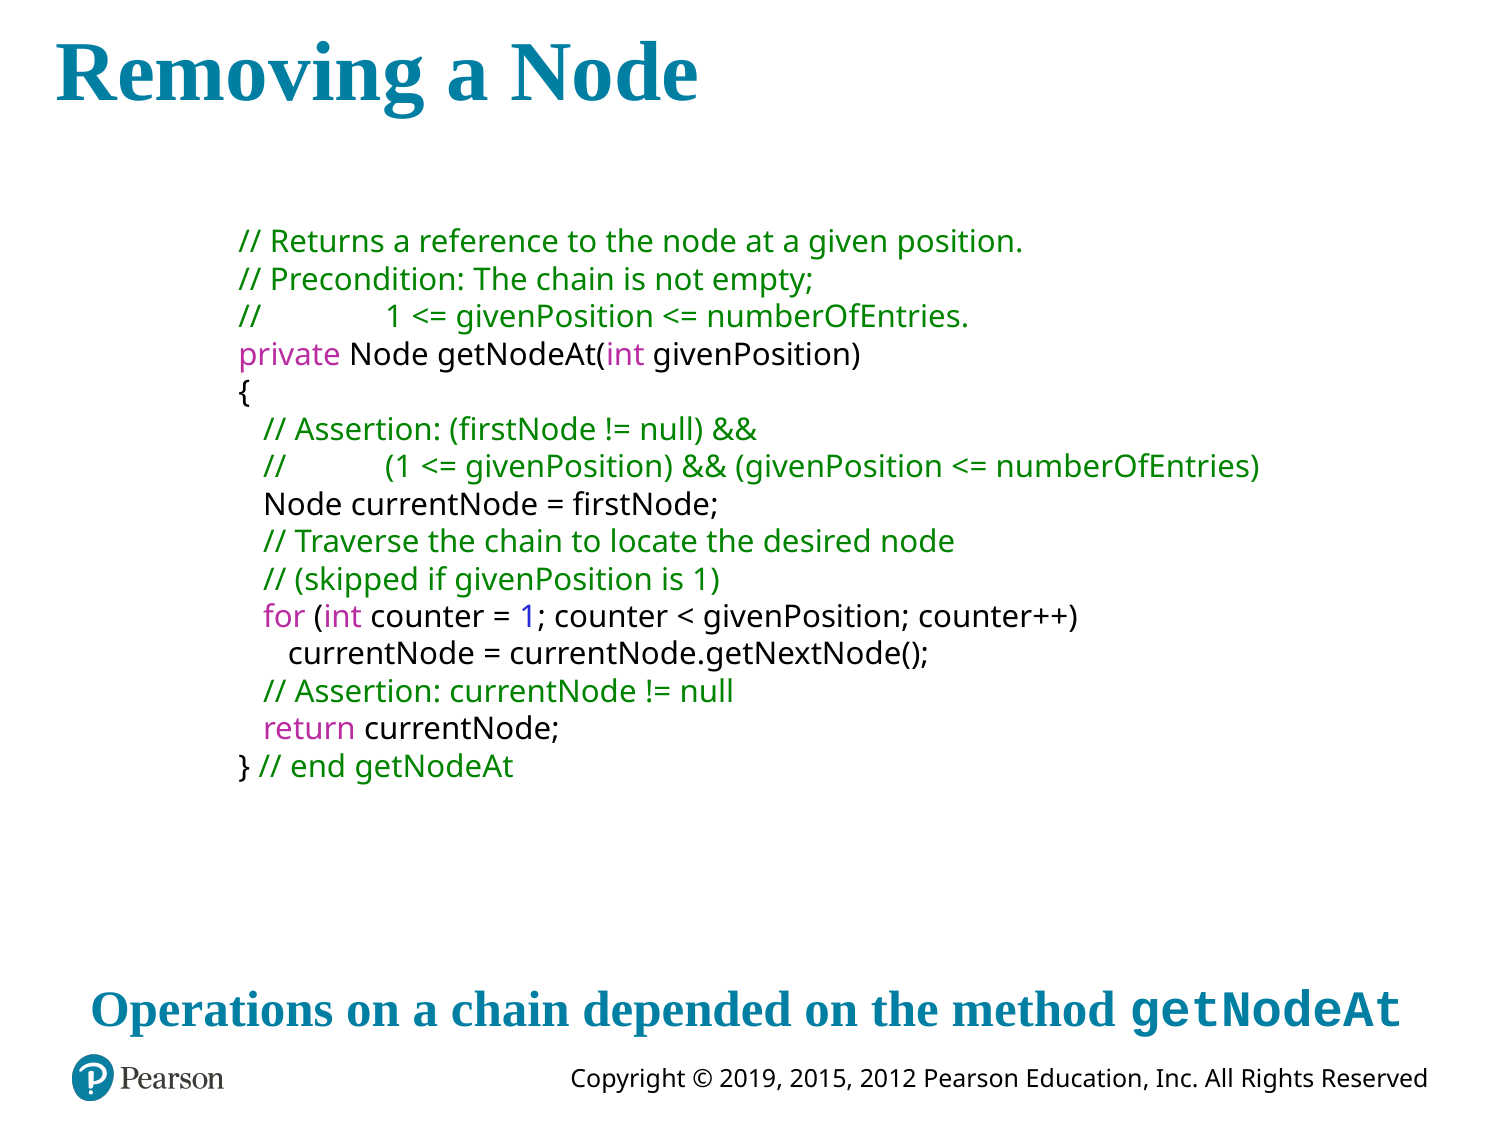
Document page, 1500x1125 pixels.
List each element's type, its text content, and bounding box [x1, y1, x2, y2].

picture [72, 1087, 83, 1101]
picture [98, 1054, 224, 1101]
list Operations on a chain depended on the method getNodeAt [74, 955, 1426, 1053]
picture [72, 1054, 88, 1070]
picture [80, 1063, 106, 1088]
text_box // Returns a reference to the node at a given position. // Precondition: The chain is not empty; // 1 <= givenPosition <= numberOfEntries. private Node getNodeAt(int givenPosition) { // Assertion: (firstNode != null) && // (1 <= givenPosition) && (givenPosition <= numberOfEntries) Node currentNode = firstNode; // Traverse the chain to locate the desired node // (skipped if givenPosition is 1) for (int counter = 1; counter < givenPosition; counter++) currentNode = currentNode.getNextNode(); // Assertion: currentNode != null return currentNode; } // end getNodeAt [230, 214, 1270, 791]
title Removing a Node [40, 0, 1438, 133]
